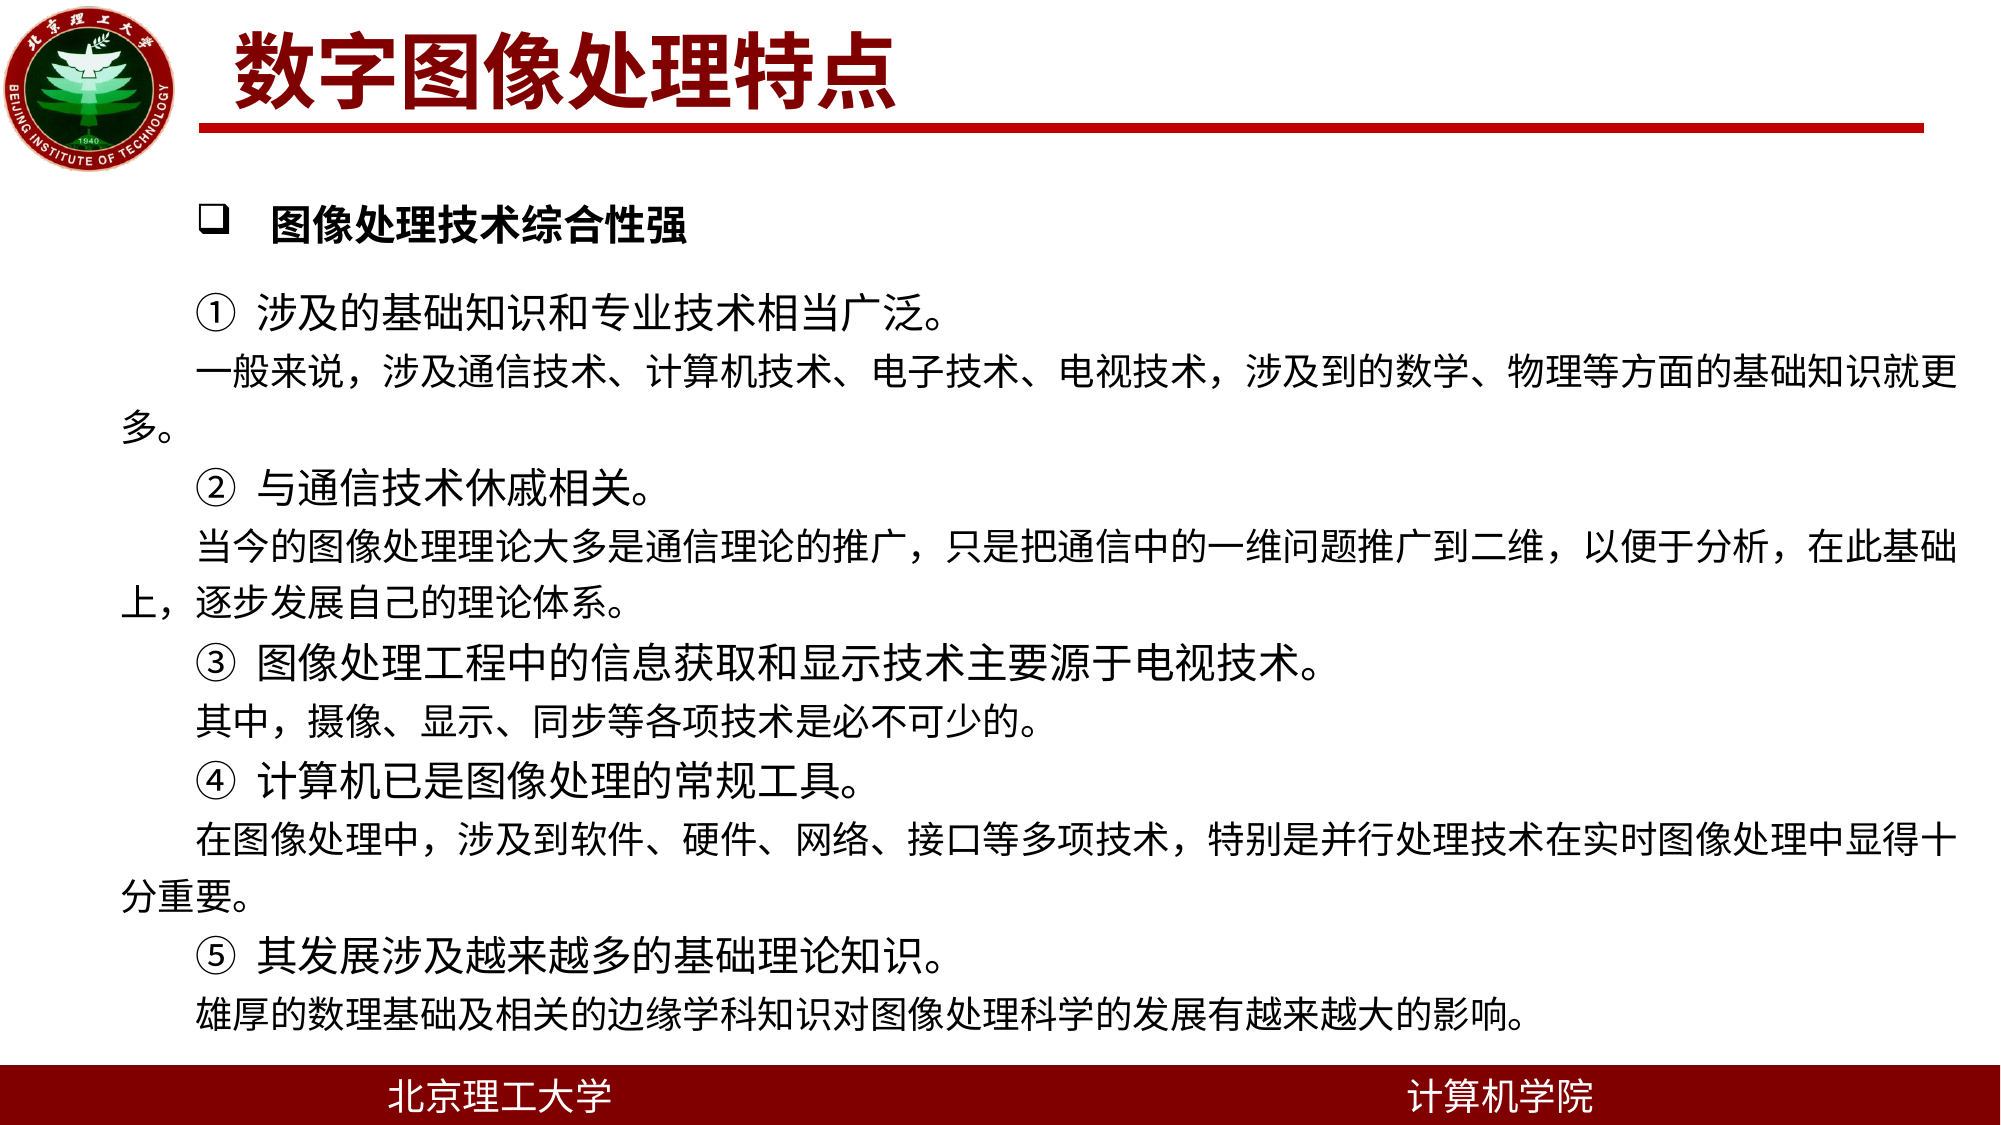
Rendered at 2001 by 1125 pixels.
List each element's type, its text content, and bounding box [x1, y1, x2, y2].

text_box ① 涉及的基础知识和专业技术相当广泛。 一般来说，涉及通信技术、计算机技术、电子技术、电视技术，涉及到的数学、物理等方面的基础知识就更多。 ② 与通信技术休戚相关。 当今的图像处理理论大多是通信理论的推广，只是把通信中的一维问题推广到二维，以便于分析，在此基础上，逐步发展自己的理论体系。 ③ 图像处理工程中的信息获取和显示技术主要源于电视技术。 其中，摄像、显示、同步等各项技术是必不可少的。 ④ 计算机已是图像处理的常规工具。 在图像处理中，涉及到软件、硬件、网络、接口等多项技术，特别是并行处理技术在实时图像处理中显得十分重要。 ⑤ 其发展涉及越来越多的基础理论知识。 雄厚的数理基础及相关的边缘学科知识对图像处理科学的发展有越来越大的影响。 [105, 266, 1997, 1125]
picture [0, 0, 178, 178]
text_box 数字图像处理特点 [218, 11, 1551, 123]
text_box 图像处理技术综合性强 [105, 174, 2000, 422]
